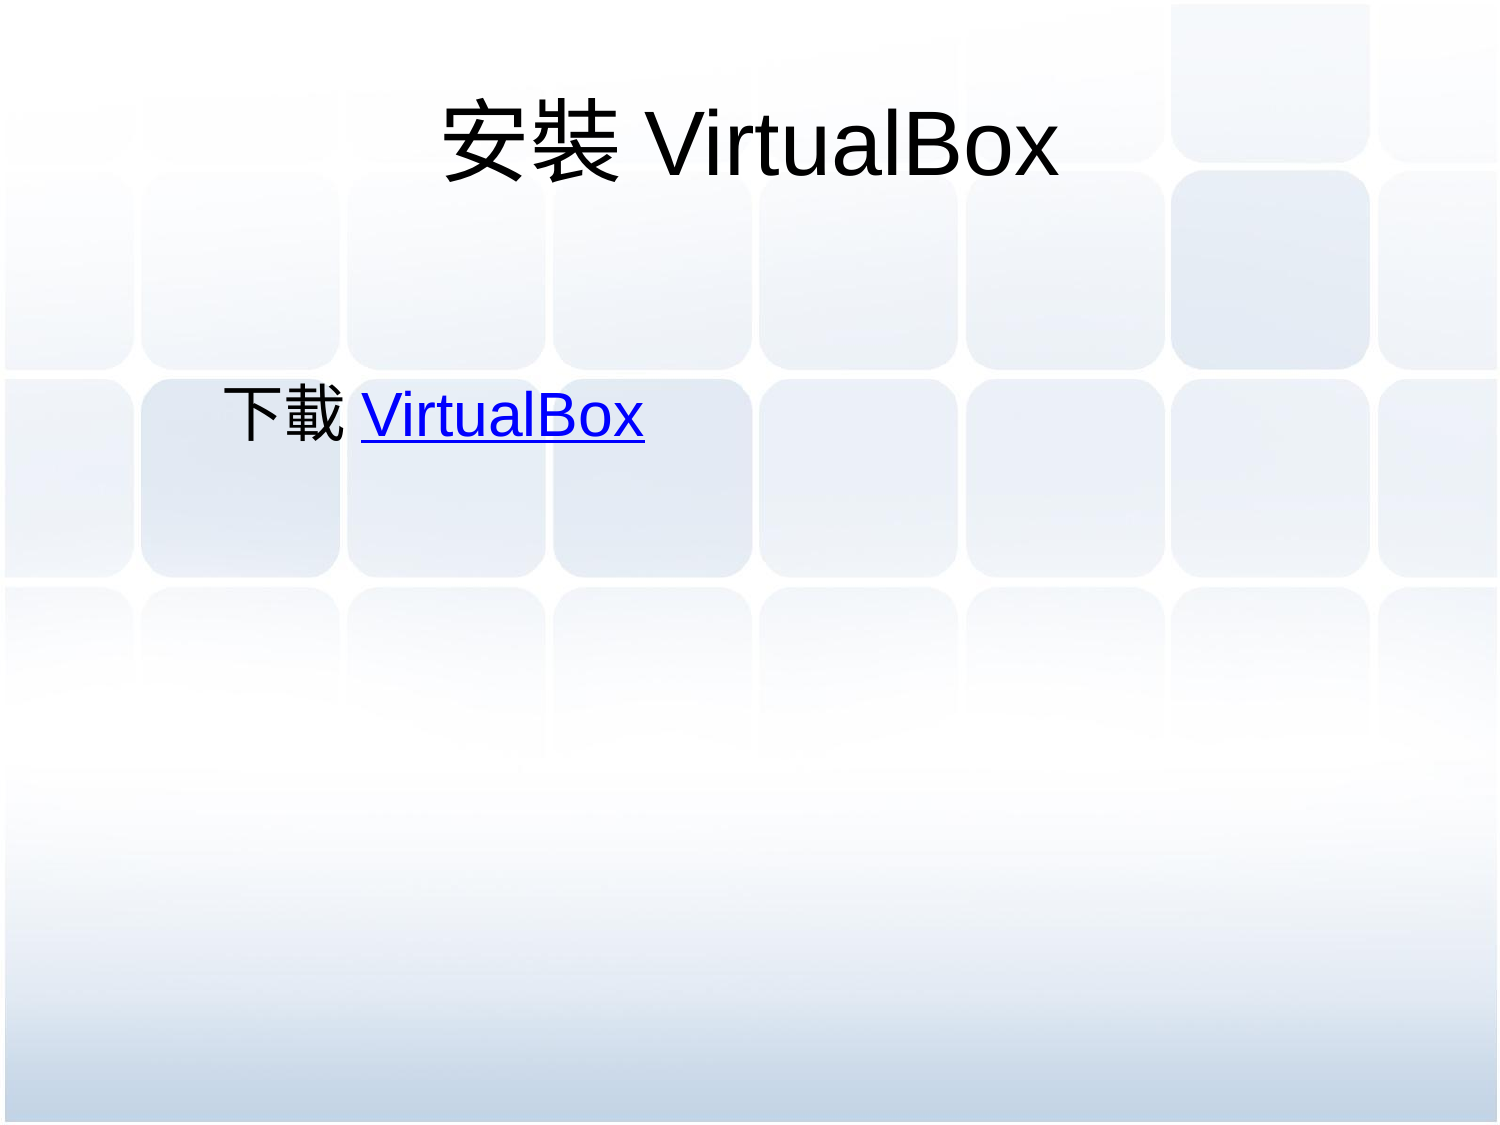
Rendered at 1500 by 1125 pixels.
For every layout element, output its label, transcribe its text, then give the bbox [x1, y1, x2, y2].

picture [0, 0, 1500, 1125]
text_box 下載VirtualBox [205, 358, 1298, 526]
title 安裝VirtualBox [75, 45, 1425, 233]
